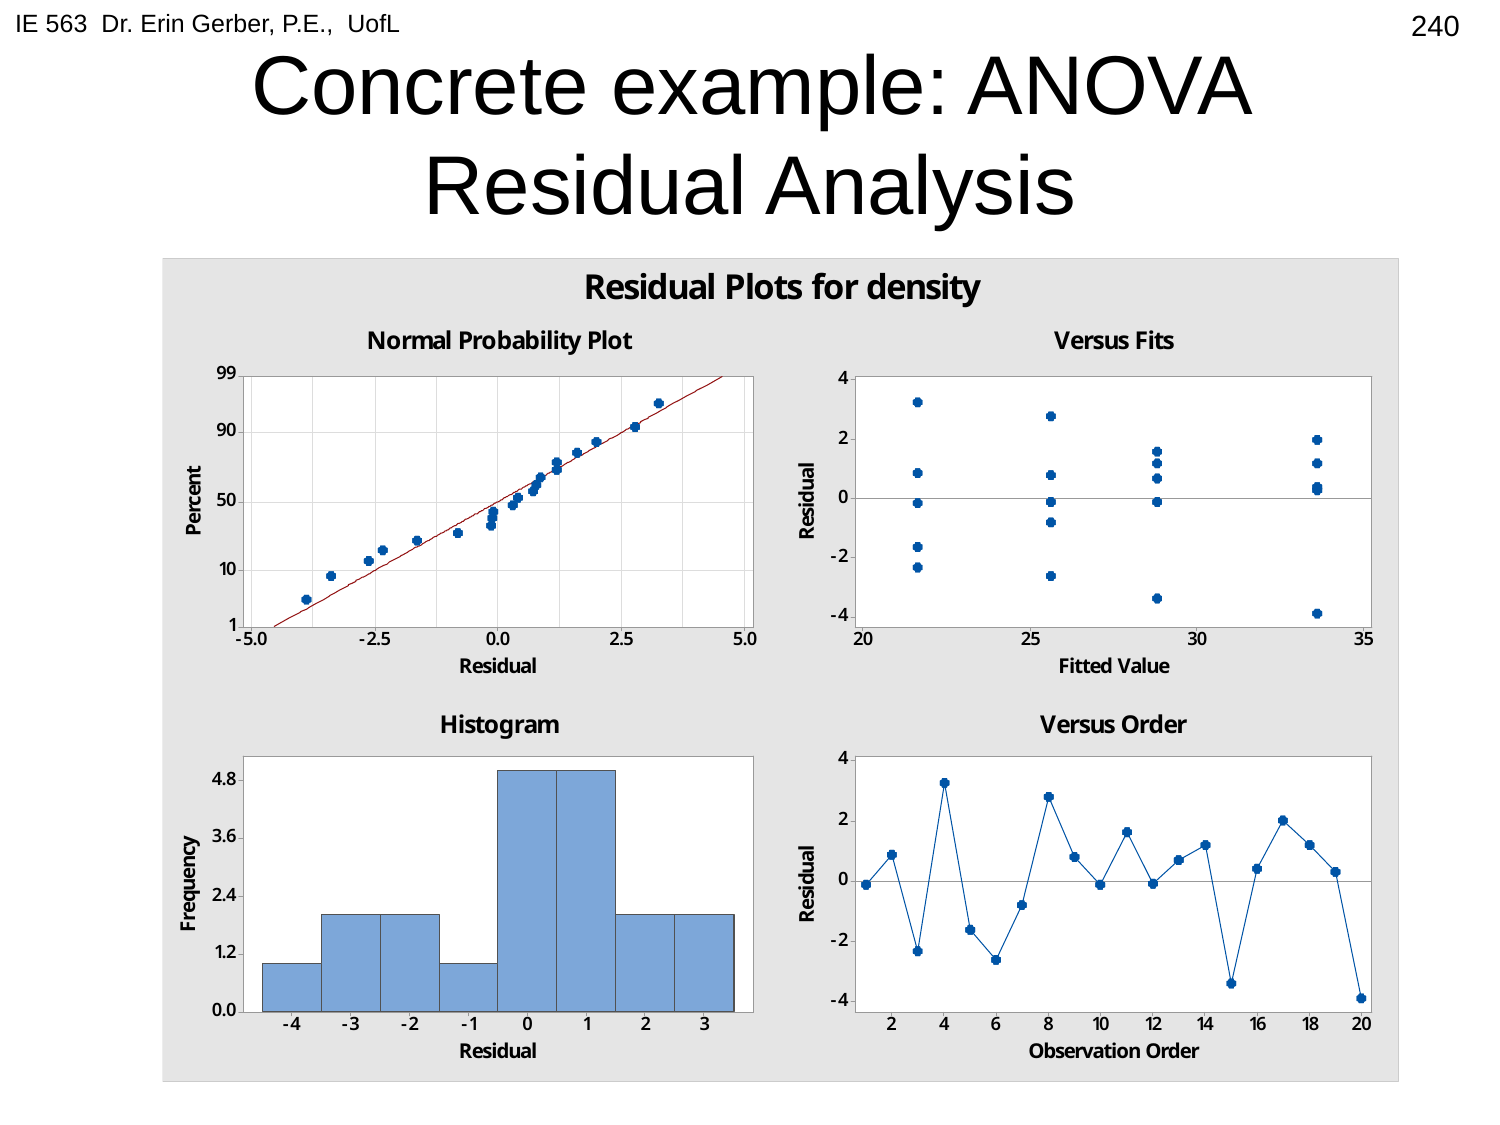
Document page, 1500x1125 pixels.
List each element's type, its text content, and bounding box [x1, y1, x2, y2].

picture [162, 258, 1401, 1083]
title Concrete example: ANOVA Residual Analysis [74, 37, 1426, 226]
slide_number 240 [1124, 0, 1476, 79]
footer IE 563 Dr. Erin Gerber, P.E., UofL [0, 0, 626, 79]
